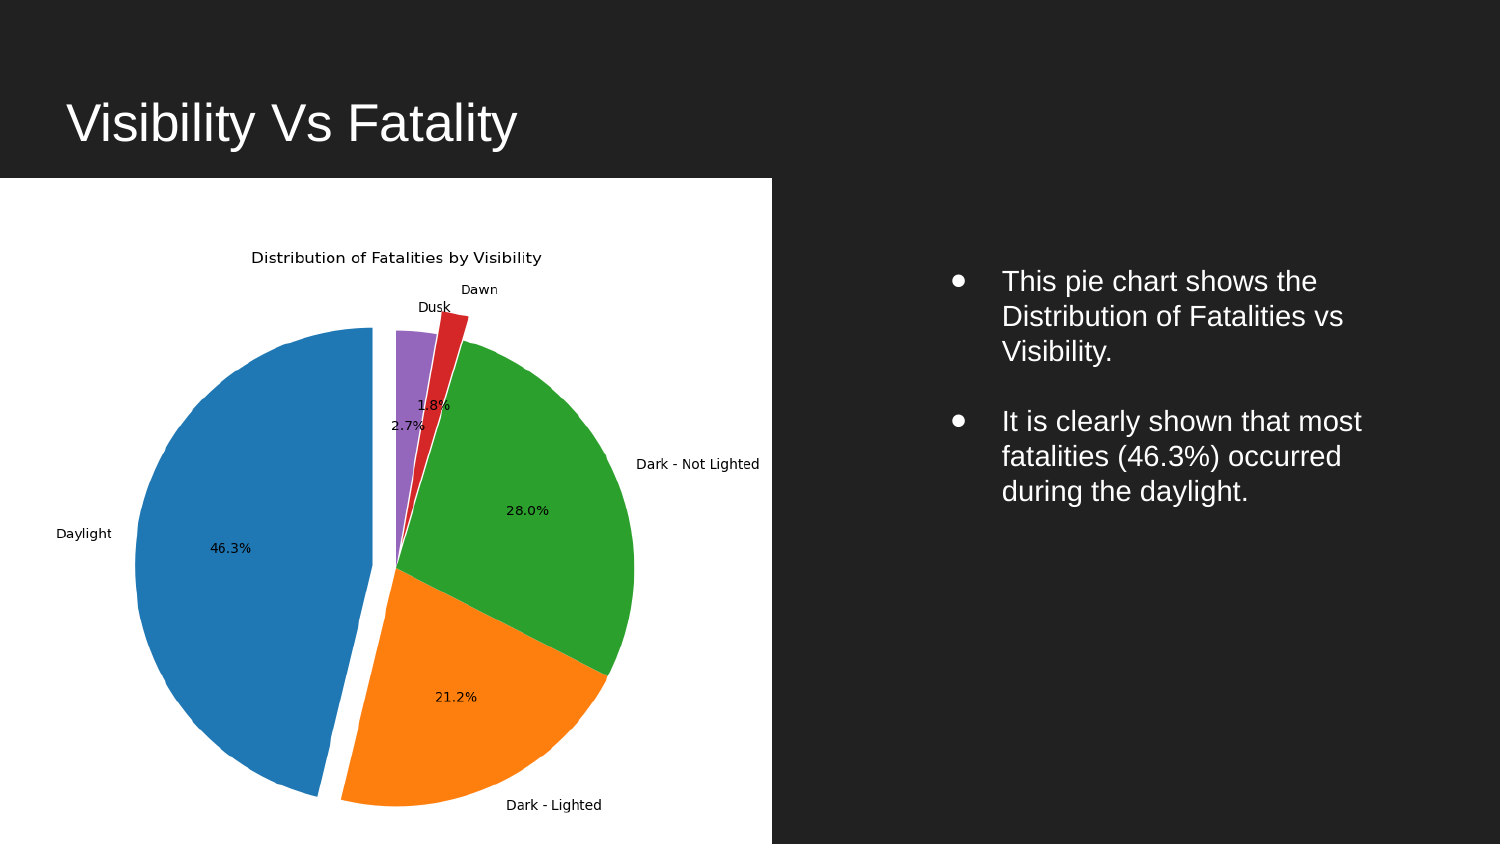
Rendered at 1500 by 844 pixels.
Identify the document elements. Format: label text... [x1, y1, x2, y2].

text_box This pie chart shows the Distribution of Fatalities vs Visibility. It is clearly shown that most fatalities (46.3%) occurred during the daylight. [911, 247, 1392, 522]
title Visibility Vs Fatality [51, 72, 1449, 167]
picture [0, 178, 772, 844]
